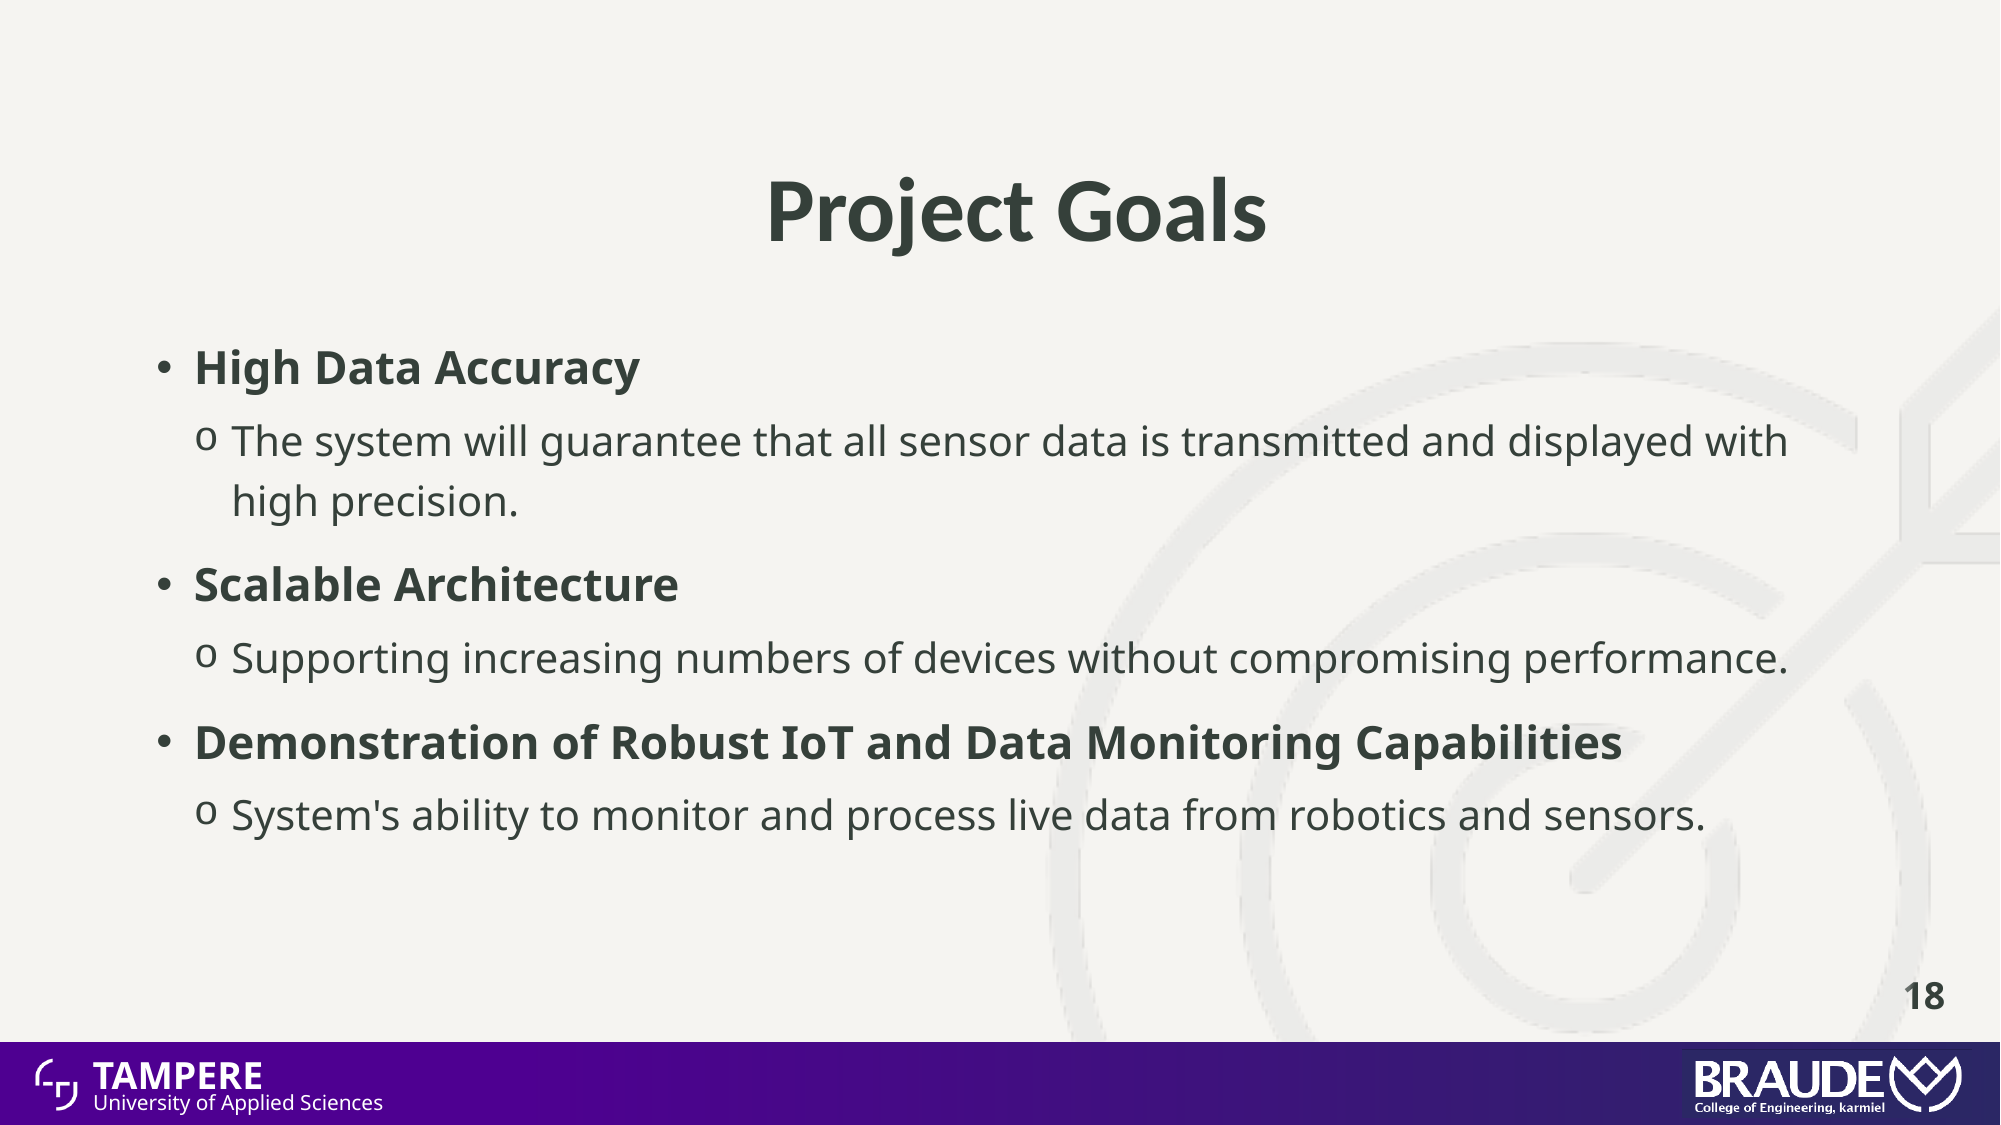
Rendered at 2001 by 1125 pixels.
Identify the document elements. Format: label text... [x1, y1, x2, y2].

text_box Project Goals [160, 100, 1875, 309]
list High Data Accuracy The system will guarantee that all sensor data is transmitted and displayed with high precision. Scalable Architecture Supporting increasing numbers of devices without compromising performance. Demonstration of Robust IoT and Data Monitoring Capabilities System's ability to monitor and process live data from robotics and sensors. [141, 320, 904, 859]
picture [904, 154, 2000, 1042]
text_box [0, 1042, 2000, 1125]
